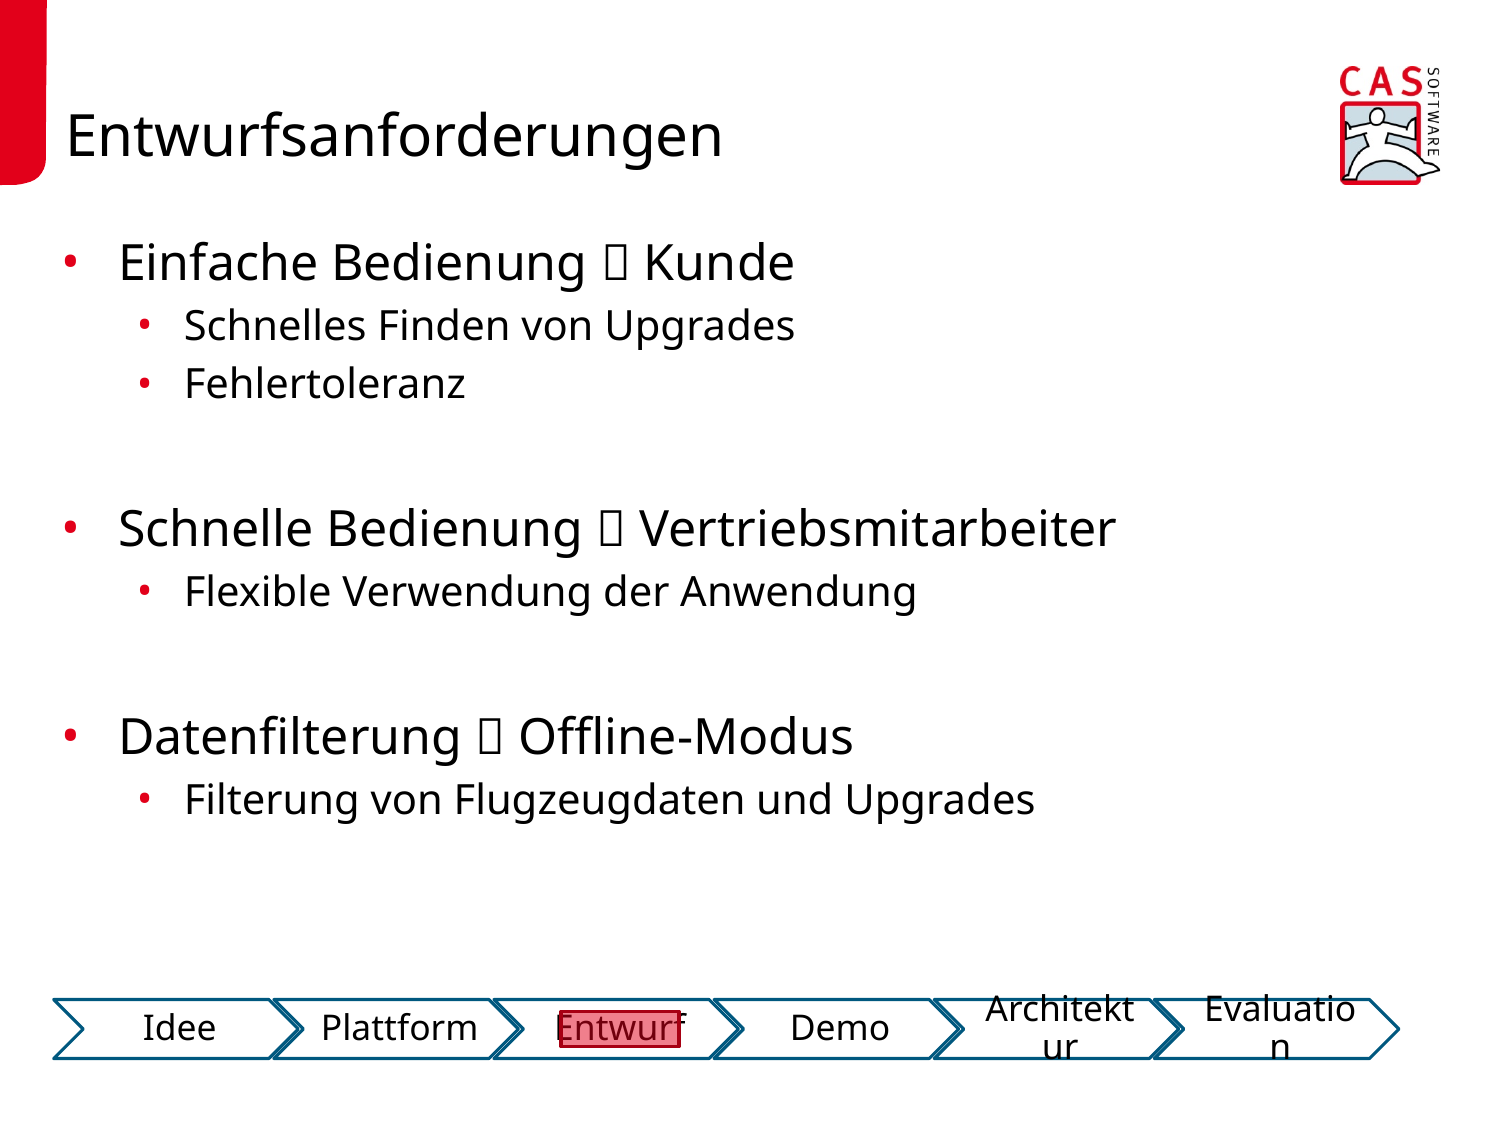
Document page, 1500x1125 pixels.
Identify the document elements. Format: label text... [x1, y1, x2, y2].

text_box [559, 1010, 681, 1048]
list Einfache Bedienung  Kunde Schnelles Finden von Upgrades Fehlertoleranz Schnelle Bedienung  Vertriebsmitarbeiter Flexible Verwendung der Anwendung Datenfilterung  Offline-Modus Filterung von Flugzeugdaten und Upgrades [46, 222, 1397, 966]
title Entwurfsanforderungen [50, 45, 1401, 176]
picture [1340, 66, 1441, 185]
